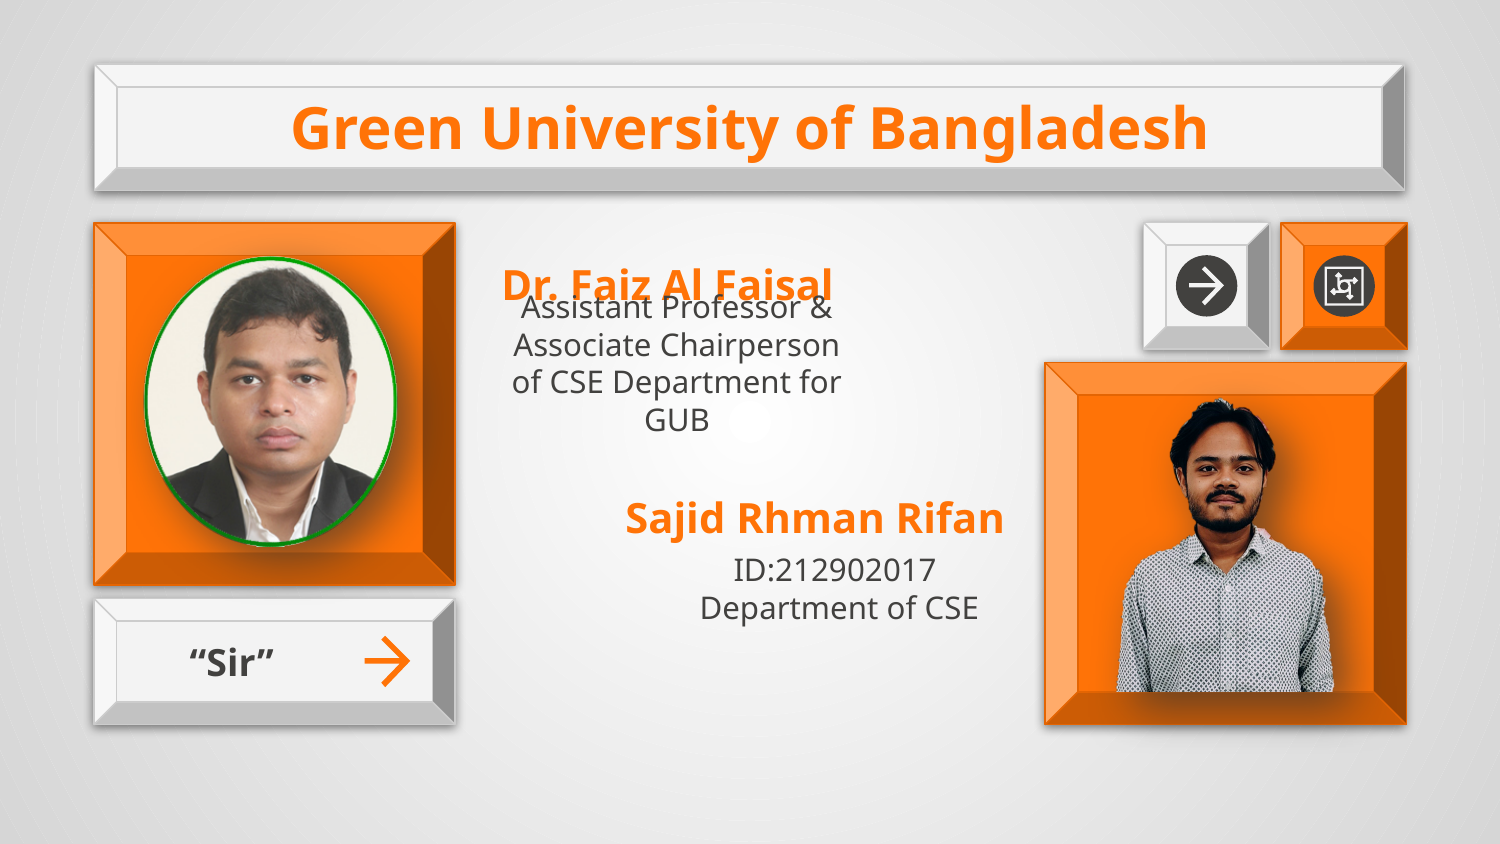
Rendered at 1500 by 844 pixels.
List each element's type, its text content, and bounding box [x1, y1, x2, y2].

picture [131, 254, 409, 548]
picture [993, 269, 1500, 693]
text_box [93, 598, 456, 725]
title Green University of Bangladesh [118, 88, 1382, 164]
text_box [1143, 222, 1408, 268]
title Dr. Faiz Al Faisal [464, 278, 896, 339]
subtitle Assistant Professor & Associate Chairperson of CSE Department for GUB [493, 317, 861, 408]
subtitle ID:212902017 Department of CSE [651, 543, 975, 634]
title Sajid Rhman Rifan [587, 486, 975, 547]
